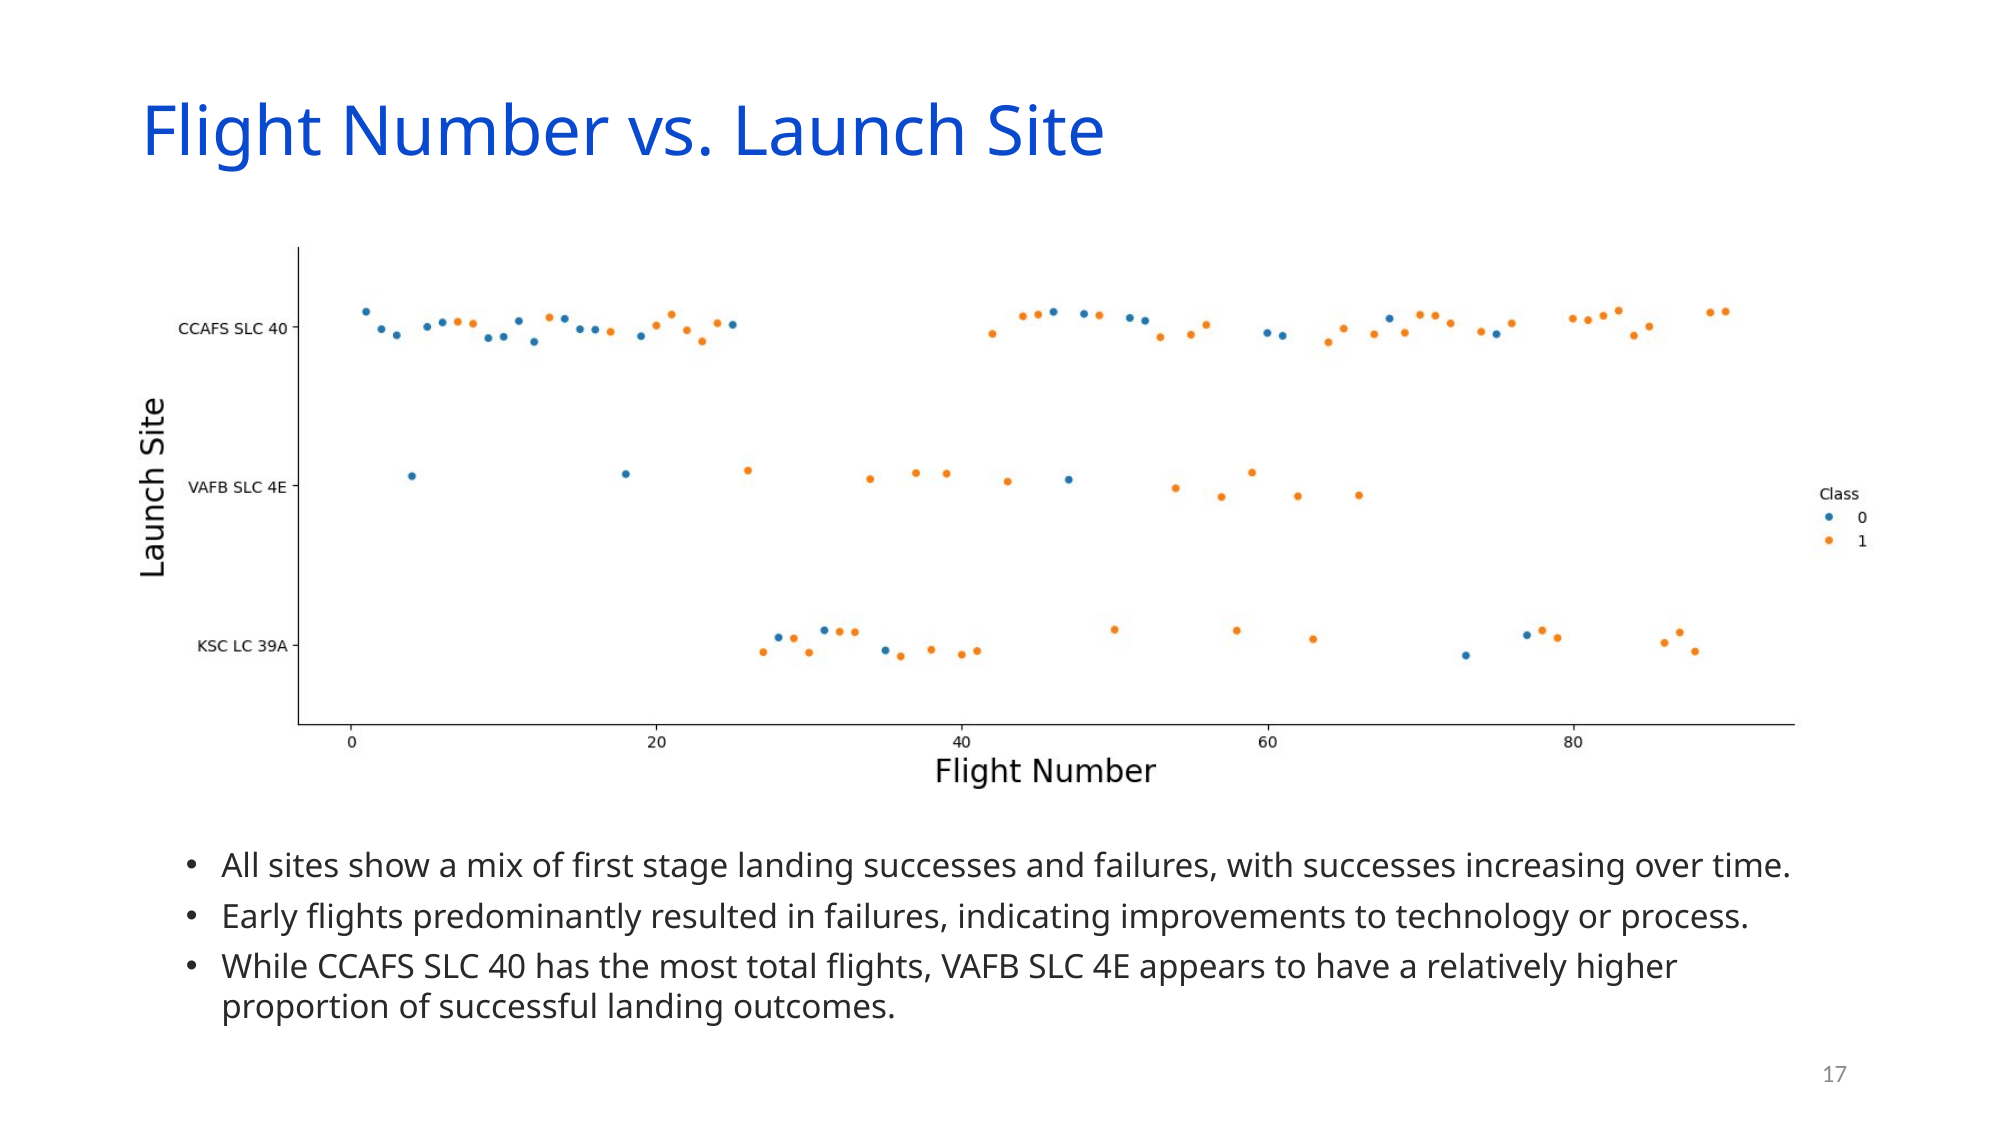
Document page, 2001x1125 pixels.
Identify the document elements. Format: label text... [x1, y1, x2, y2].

list All sites show a mix of first stage landing successes and failures, with successes increasing over time. Early flights predominantly resulted in failures, indicating improvements to technology or process. While CCAFS SLC 40 has the most total flights, VAFB SLC 4E appears to have a relatively higher proportion of successful landing outcomes. [170, 836, 1830, 1037]
text_box Flight Number vs. Launch Site [126, 88, 1852, 179]
slide_number 17 [1412, 1042, 1863, 1103]
picture [129, 237, 1880, 799]
